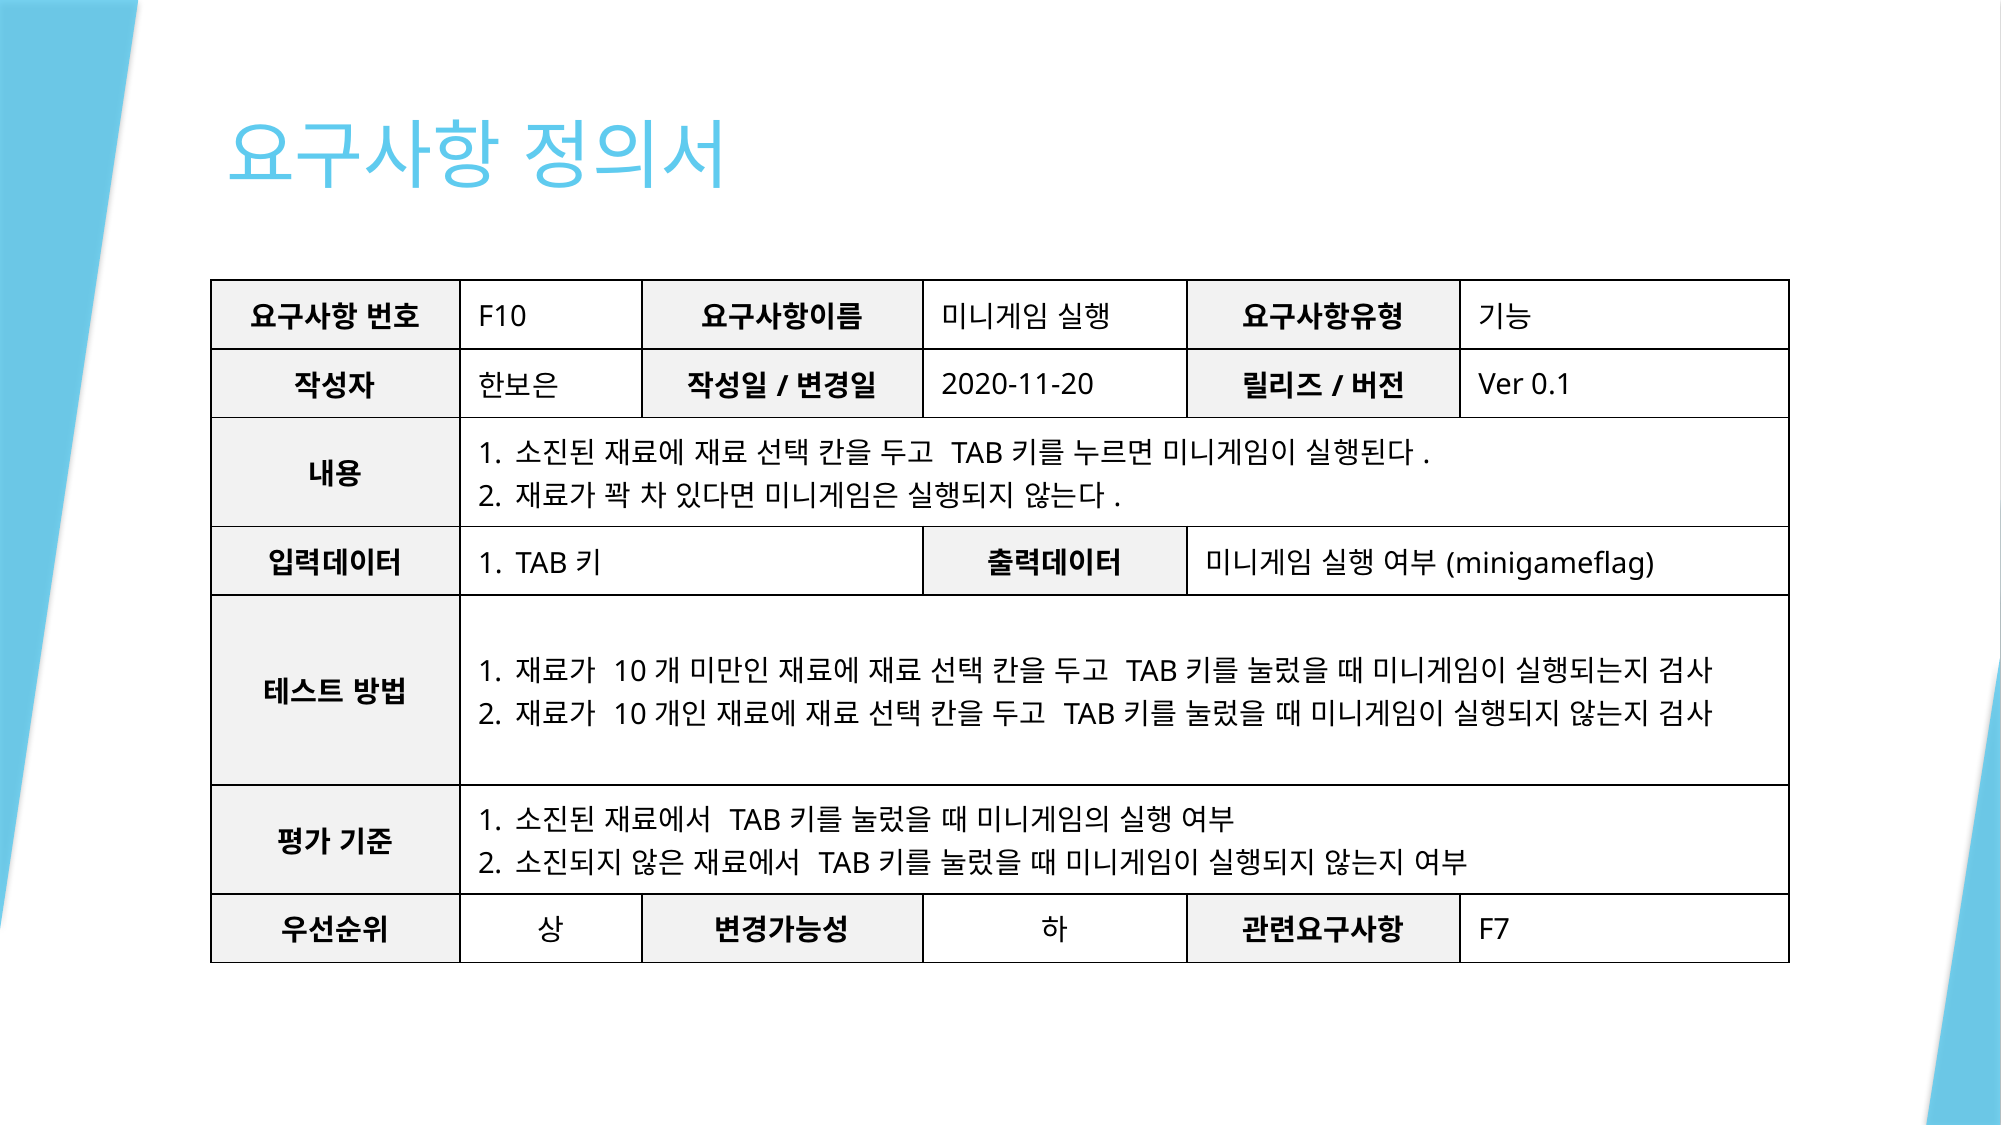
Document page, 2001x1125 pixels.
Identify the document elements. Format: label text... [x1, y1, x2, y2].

table_cell 테스트 방법 [212, 596, 459, 784]
table_cell 작성일/변경일 [643, 350, 922, 417]
table_header F10 [461, 281, 641, 348]
table_cell 작성자 [212, 350, 459, 417]
table_cell 입력데이터 [212, 527, 459, 594]
table_cell 소진된 재료에 재료 선택 칸을 두고 TAB키를 누르면 미니게임이 실행된다. 재료가 꽉 차 있다면 미니게임은 실행되지 않는다. [461, 418, 1788, 526]
text_box [1925, 657, 2000, 1125]
table_cell 관련요구사항 [1188, 895, 1459, 962]
text_box [0, 0, 140, 931]
table_cell 릴리즈/버전 [1188, 350, 1459, 417]
table_cell 상 [461, 895, 641, 962]
table_cell 미니게임 실행 여부(minigameflag) [1188, 527, 1788, 594]
table_cell 평가 기준 [212, 786, 459, 893]
table_cell 내용 [212, 418, 459, 526]
table_header 기능 [1461, 281, 1788, 348]
table_header 요구사항이름 [643, 281, 922, 348]
text_box [0, 0, 2000, 1125]
table_cell 우선순위 [212, 895, 459, 962]
table_cell 한보은 [461, 350, 641, 417]
table_cell 변경가능성 [643, 895, 922, 962]
table_cell 재료가 10개 미만인 재료에 재료 선택 칸을 두고 TAB키를 눌렀을 때 미니게임이 실행되는지 검사 재료가 10개인 재료에 재료 선택 칸을 두고 TAB키를 눌렀을 때 미니게임이 실행되지 않는지 검사 [461, 596, 1788, 784]
title 요구사항 정의서 [211, 99, 1884, 281]
table_cell Ver 0.1 [1461, 350, 1788, 417]
table_cell 2020-11-20 [924, 350, 1186, 417]
table_header 요구사항 번호 [212, 281, 459, 348]
table_cell 하 [924, 895, 1186, 962]
table_header 미니게임 실행 [924, 281, 1186, 348]
table_cell 소진된 재료에서 TAB키를 눌렀을 때 미니게임의 실행 여부 소진되지 않은 재료에서 TAB키를 눌렀을 때 미니게임이 실행되지 않는지 여부 [461, 786, 1788, 893]
table_cell F7 [1461, 895, 1788, 962]
table_cell 출력데이터 [924, 527, 1186, 594]
table_cell TAB키 [461, 527, 922, 594]
table_header 요구사항유형 [1188, 281, 1459, 348]
